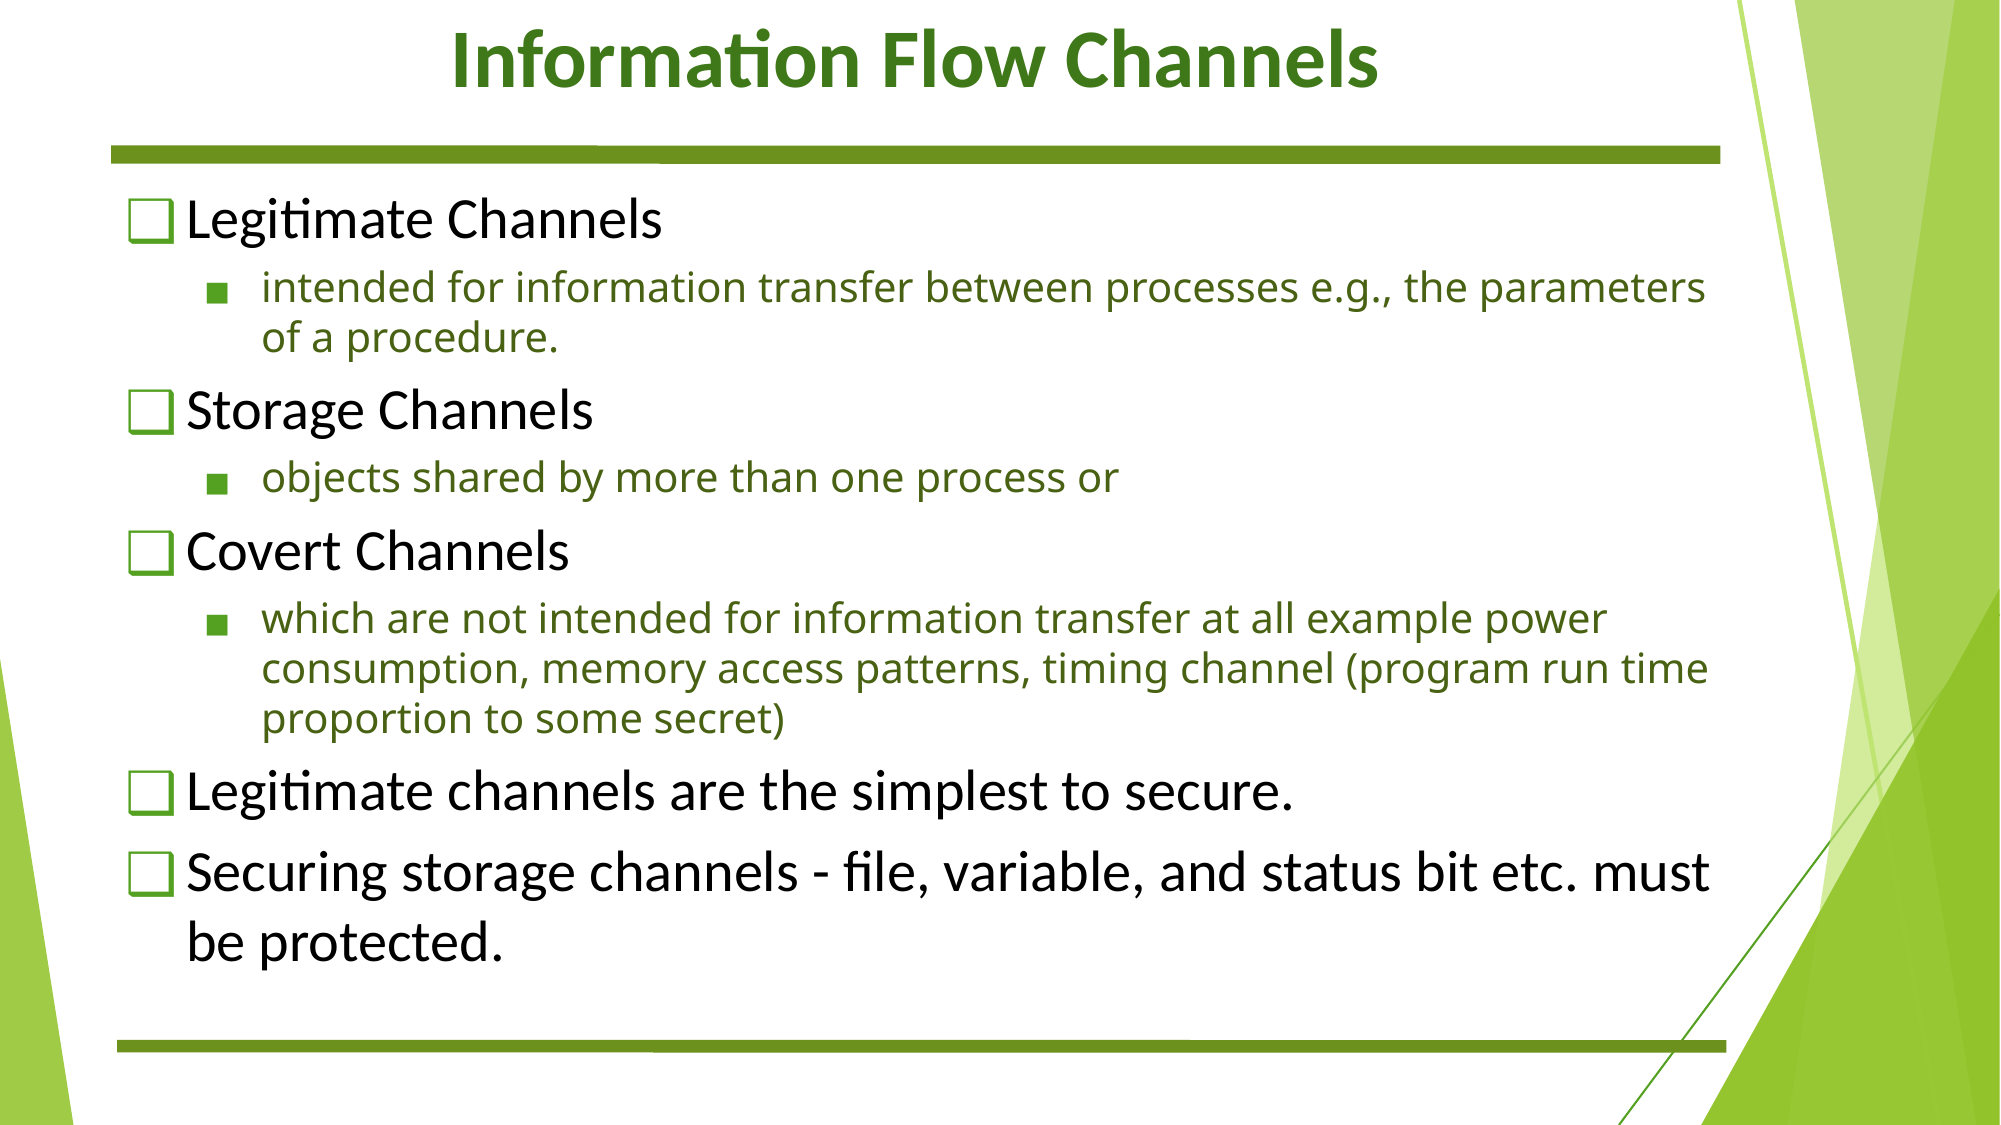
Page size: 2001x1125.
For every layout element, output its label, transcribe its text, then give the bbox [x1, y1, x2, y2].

title Information Flow Channels [111, 3, 1721, 155]
list Legitimate Channels intended for information transfer between processes e.g., the parameters of a procedure. Storage Channels objects shared by more than one process or Covert Channels which are not intended for information transfer at all example power consumption, memory access patterns, timing channel (program run time proportion to some secret) Legitimate channels are the simplest to secure. Securing storage channels - file, variable, and status bit etc. must be protected. [111, 180, 1721, 1034]
